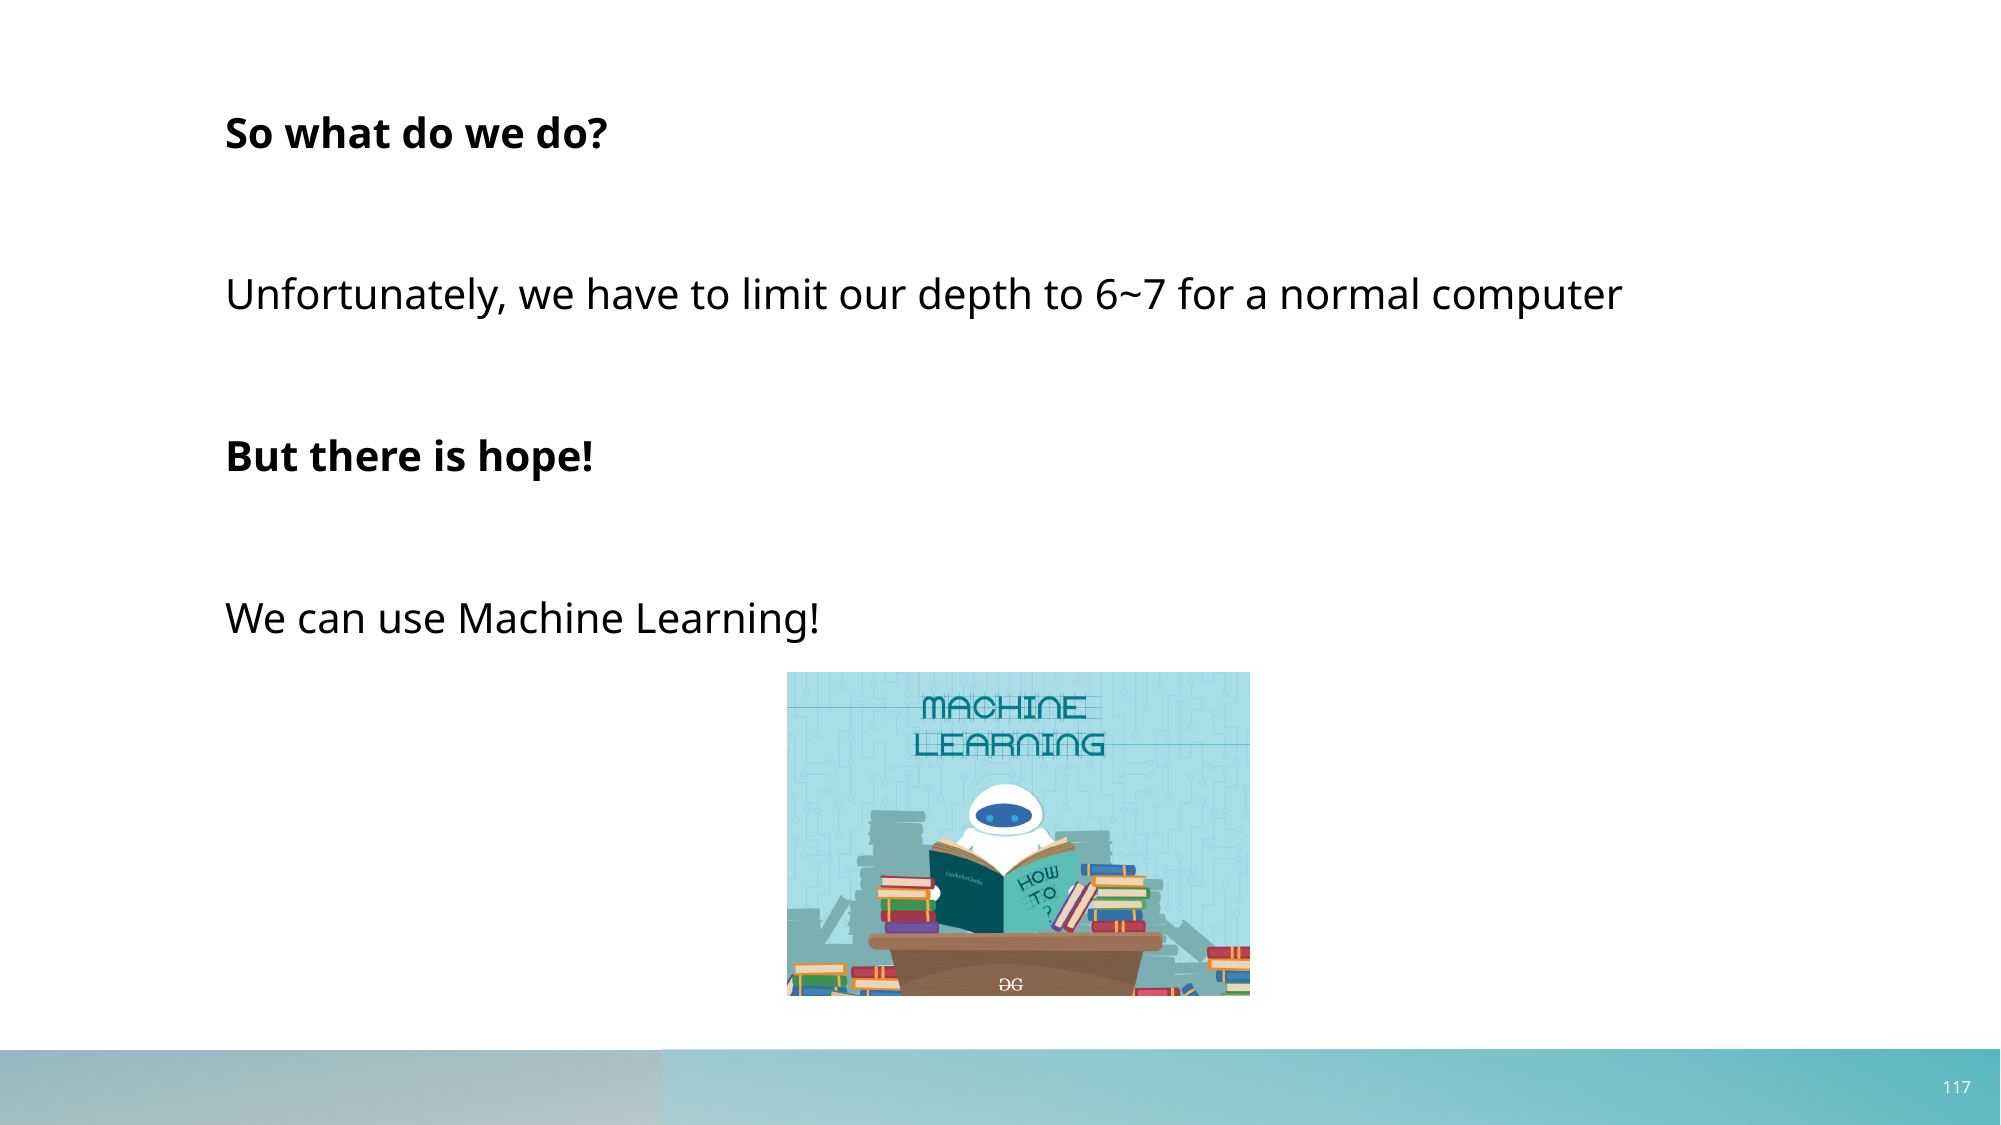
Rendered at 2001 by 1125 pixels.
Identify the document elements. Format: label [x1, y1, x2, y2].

picture [787, 672, 1250, 996]
list [225, 96, 1905, 996]
slide_number [1914, 1051, 1987, 1125]
